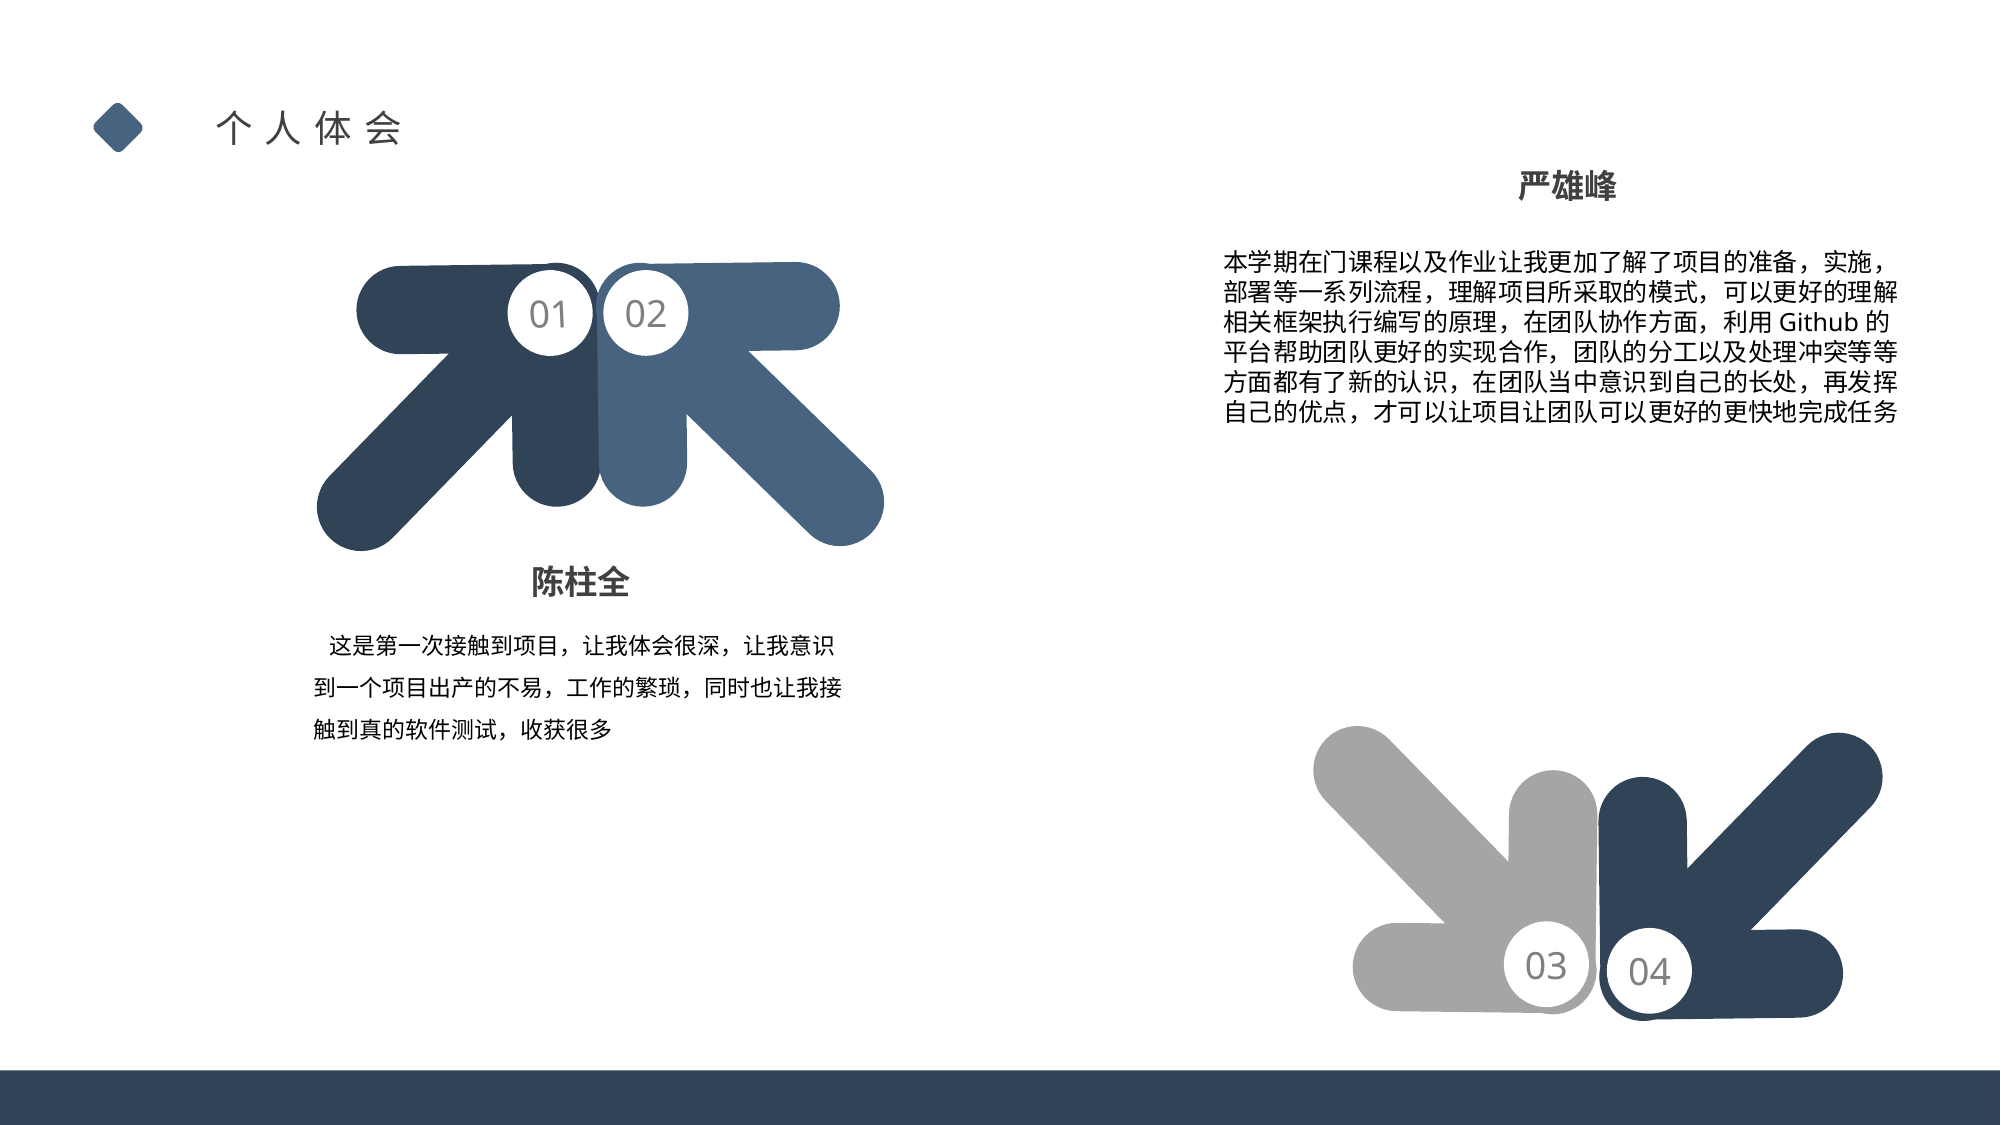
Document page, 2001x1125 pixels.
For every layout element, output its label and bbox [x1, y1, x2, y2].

text_box [0, 97, 2000, 1125]
